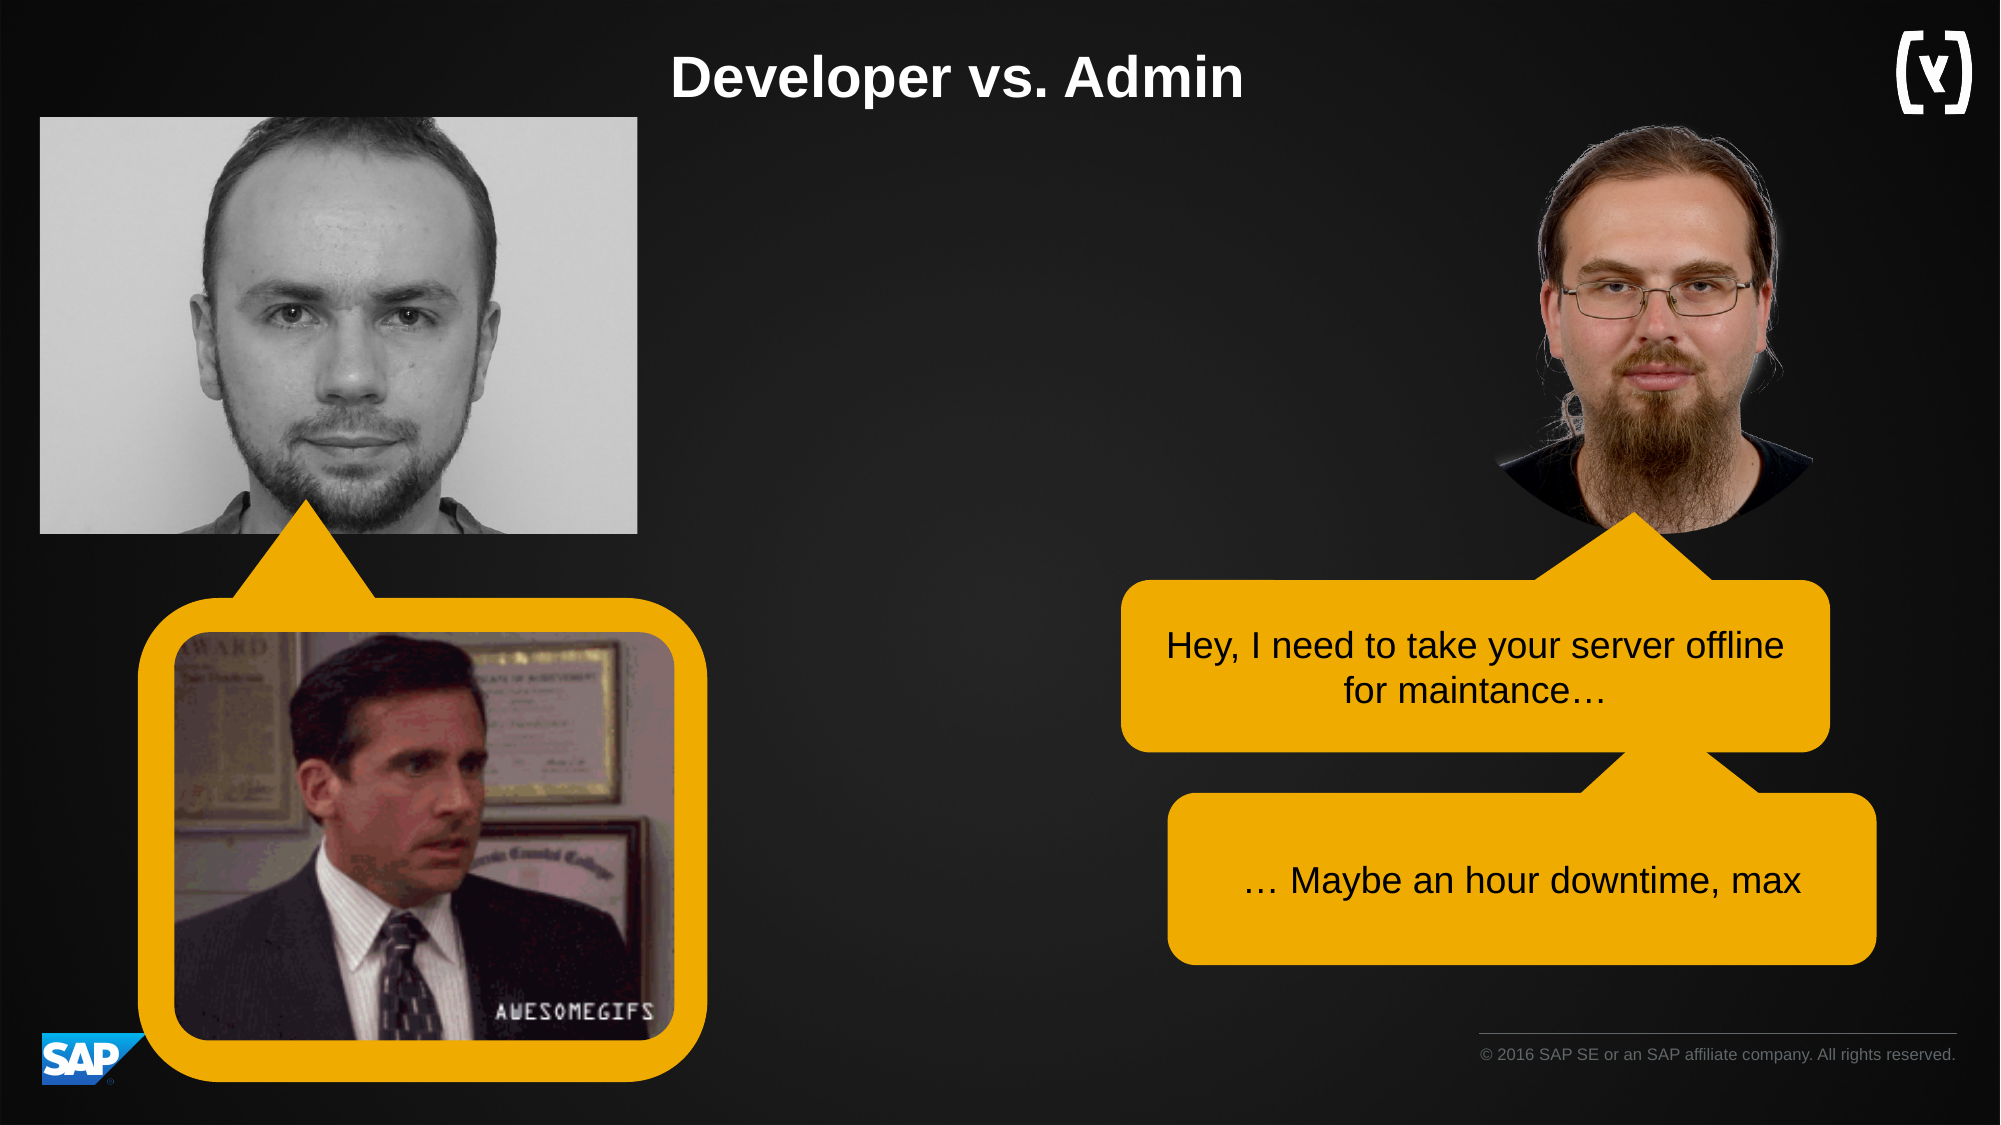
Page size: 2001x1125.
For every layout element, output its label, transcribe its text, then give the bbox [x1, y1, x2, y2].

text_box … Maybe an hour downtime, max [1167, 718, 1877, 966]
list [39, 116, 638, 535]
picture [0, 0, 2000, 1125]
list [1445, 116, 1863, 535]
title Developer vs. Admin [42, 46, 1874, 171]
text_box Hey, I need to take your server offline for maintance… [1121, 545, 1831, 753]
text_box [137, 545, 708, 1083]
